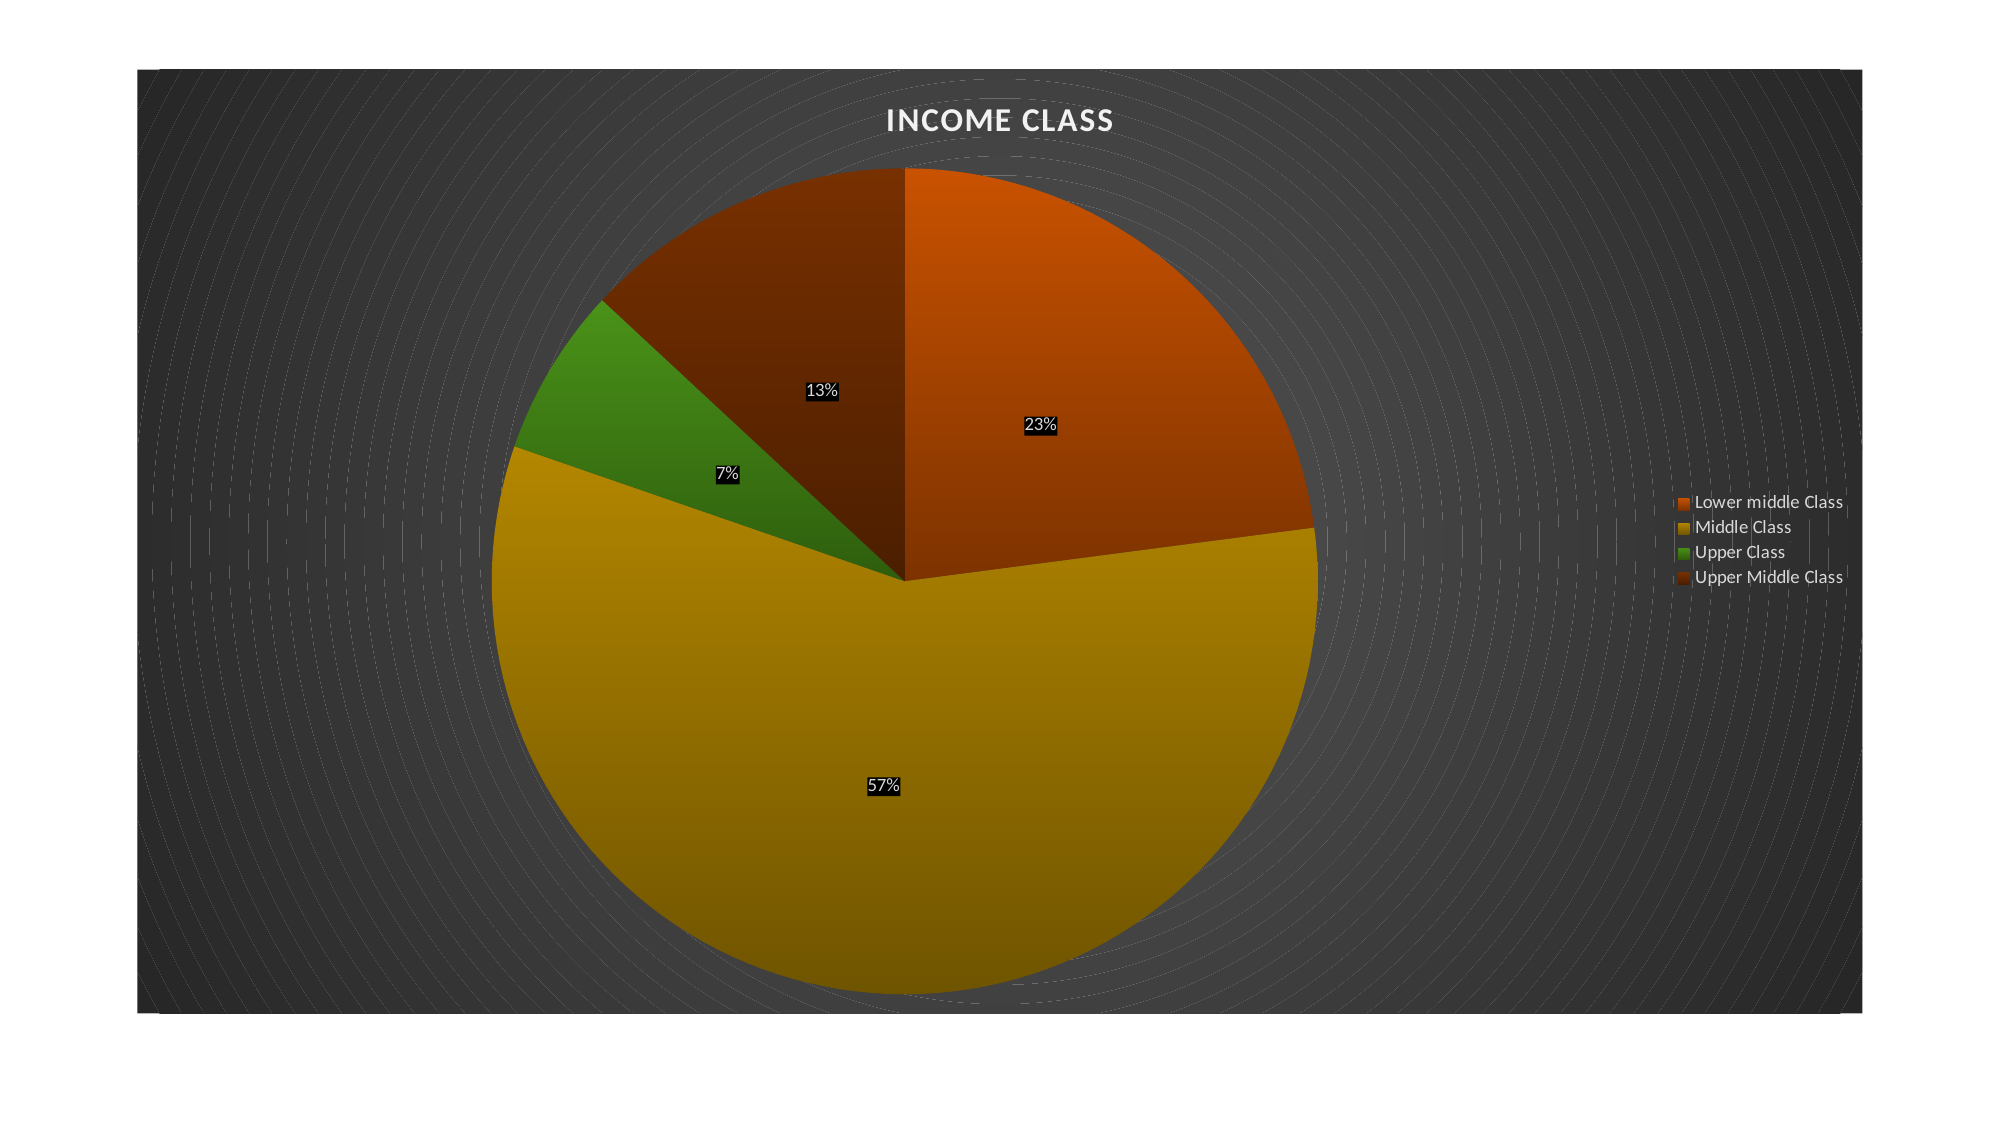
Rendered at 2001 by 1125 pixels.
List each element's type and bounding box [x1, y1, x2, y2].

chart [137, 69, 1863, 1014]
